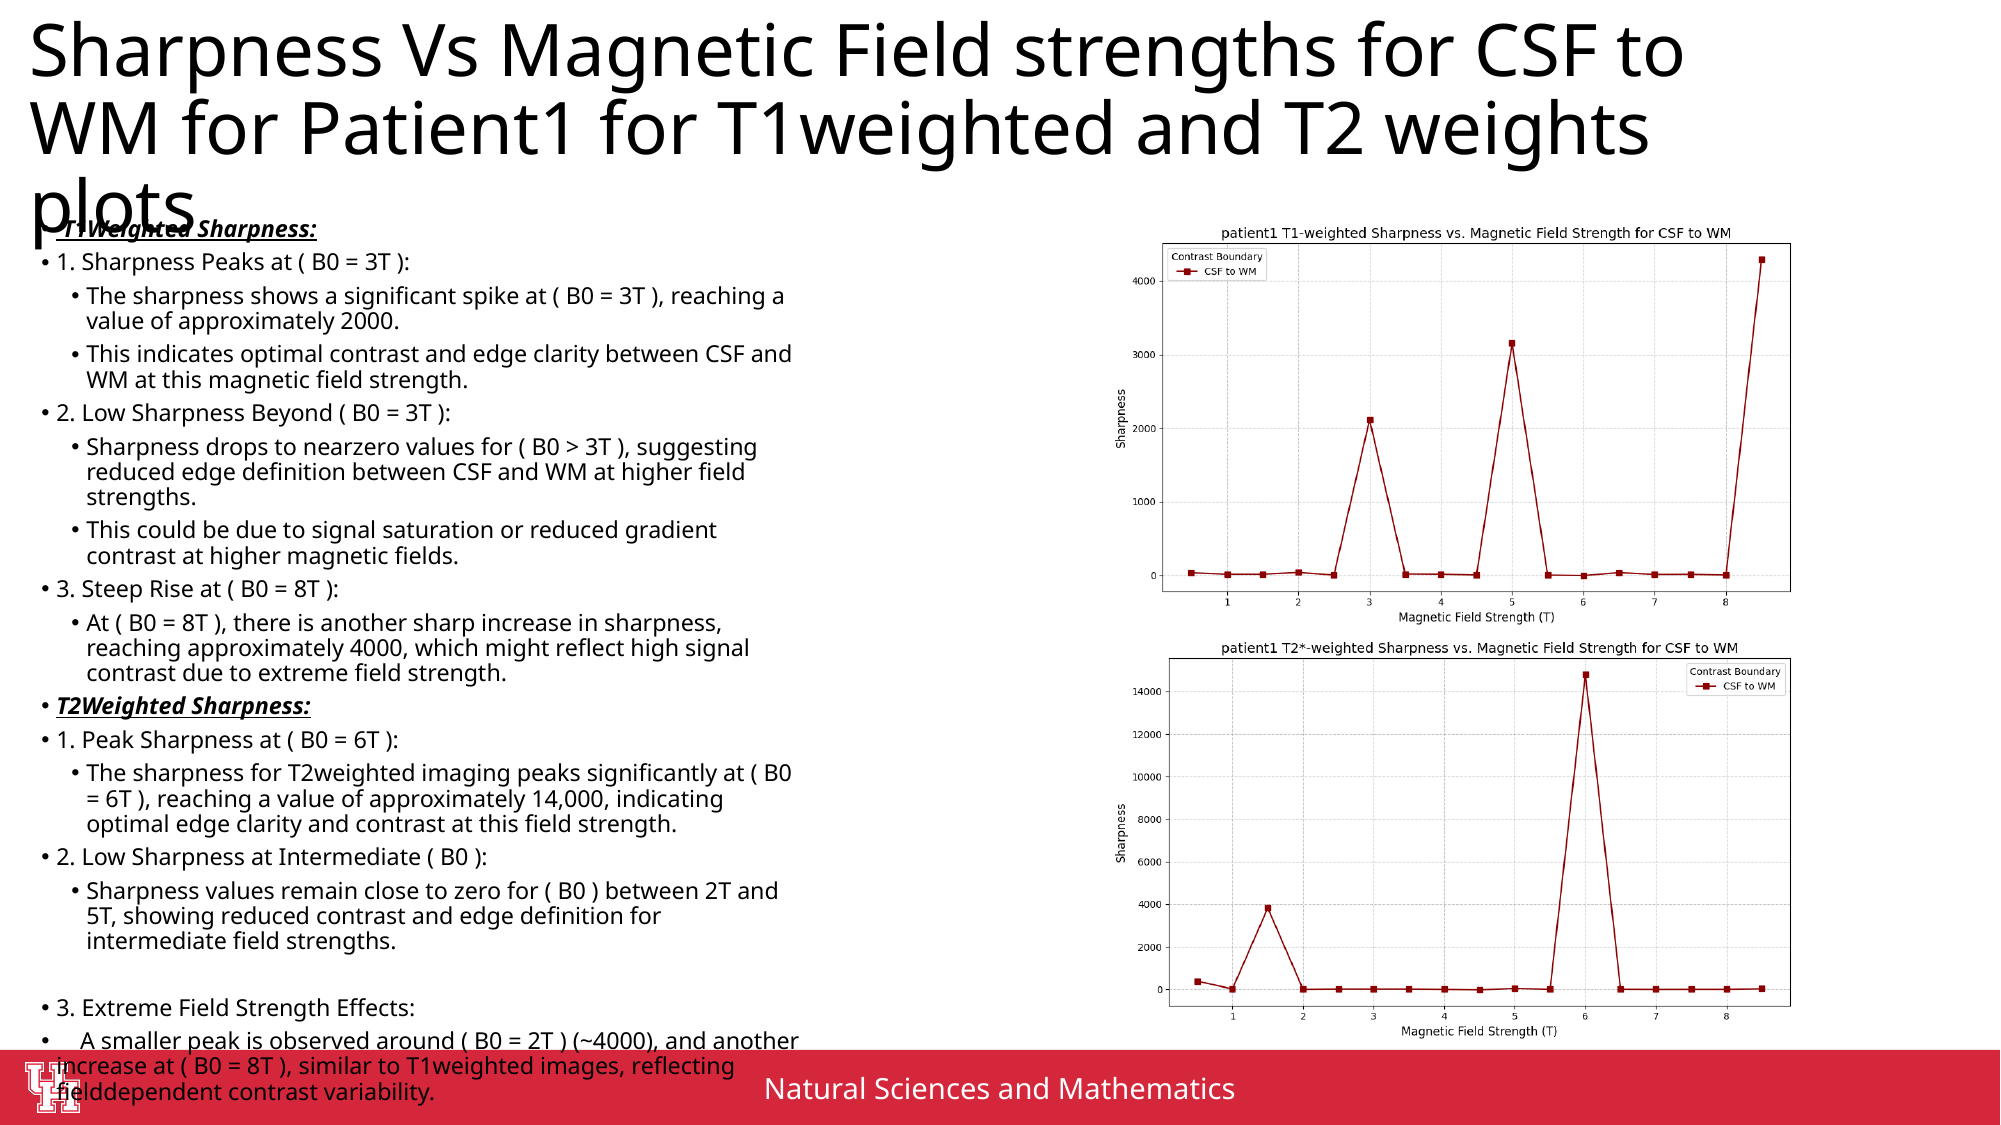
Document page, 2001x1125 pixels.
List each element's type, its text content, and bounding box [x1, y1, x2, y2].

list T1Weighted Sharpness: 1. Sharpness Peaks at ( B0 = 3T ): The sharpness shows a significant spike at ( B0 = 3T ), reaching a value of approximately 2000. This indicates optimal contrast and edge clarity between CSF and WM at this magnetic field strength. 2. Low Sharpness Beyond ( B0 = 3T ): Sharpness drops to nearzero values for ( B0 > 3T ), suggesting reduced edge definition between CSF and WM at higher field strengths. This could be due to signal saturation or reduced gradient contrast at higher magnetic fields. 3. Steep Rise at ( B0 = 8T ): At ( B0 = 8T ), there is another sharp increase in sharpness, reaching approximately 4000, which might reflect high signal contrast due to extreme field strength. T2Weighted Sharpness: 1. Peak Sharpness at ( B0 = 6T ): The sharpness for T2weighted imaging peaks significantly at ( B0 = 6T ), reaching a value of approximately 14,000, indicating optimal edge clarity and contrast at this field strength. 2. Low Sharpness at Intermediate ( B0 ): Sharpness values remain close to zero for ( B0 ) between 2T and 5T, showing reduced contrast and edge definition for intermediate field strengths. 3. Extreme Field Strength Effects: A smaller peak is observed around ( B0 = 2T ) (~4000), and another increase at ( B0 = 8T ), similar to T1weighted images, reflecting fielddependent contrast variability. Key Observations and Validation: Correct Trends: The sharpness graphs show distinct peaks at specific magnetic field strengths for both T1 and T2weighted imaging, which aligns with fielddependent signal and contrast behavior. T2Weighted Imaging Dominates: The higher peak sharpness values in T2weighted imaging (( B0 = 6T )) indicate its superior edge contrast and sensitivity for CSF vs WM boundary compared to T1weighted imaging. Field Strength Dependency: Both modalities show sharpness variations based on magnetic field strength, reinforcing the role of ( B0 ) optimization in improving edge clarity and diagnostic quality. If these trends were expected based on your experimental setup and assumptions, the graphs appear correct. Let me know if you'd like to adjust or analyze further! [33, 241, 811, 971]
picture [25, 1062, 80, 1113]
picture [1108, 220, 1796, 631]
picture [1108, 634, 1796, 1046]
title Sharpness Vs Magnetic Field strengths for CSF to WM for Patient1 for T1weighted and T2 weights plots [21, 21, 1748, 241]
